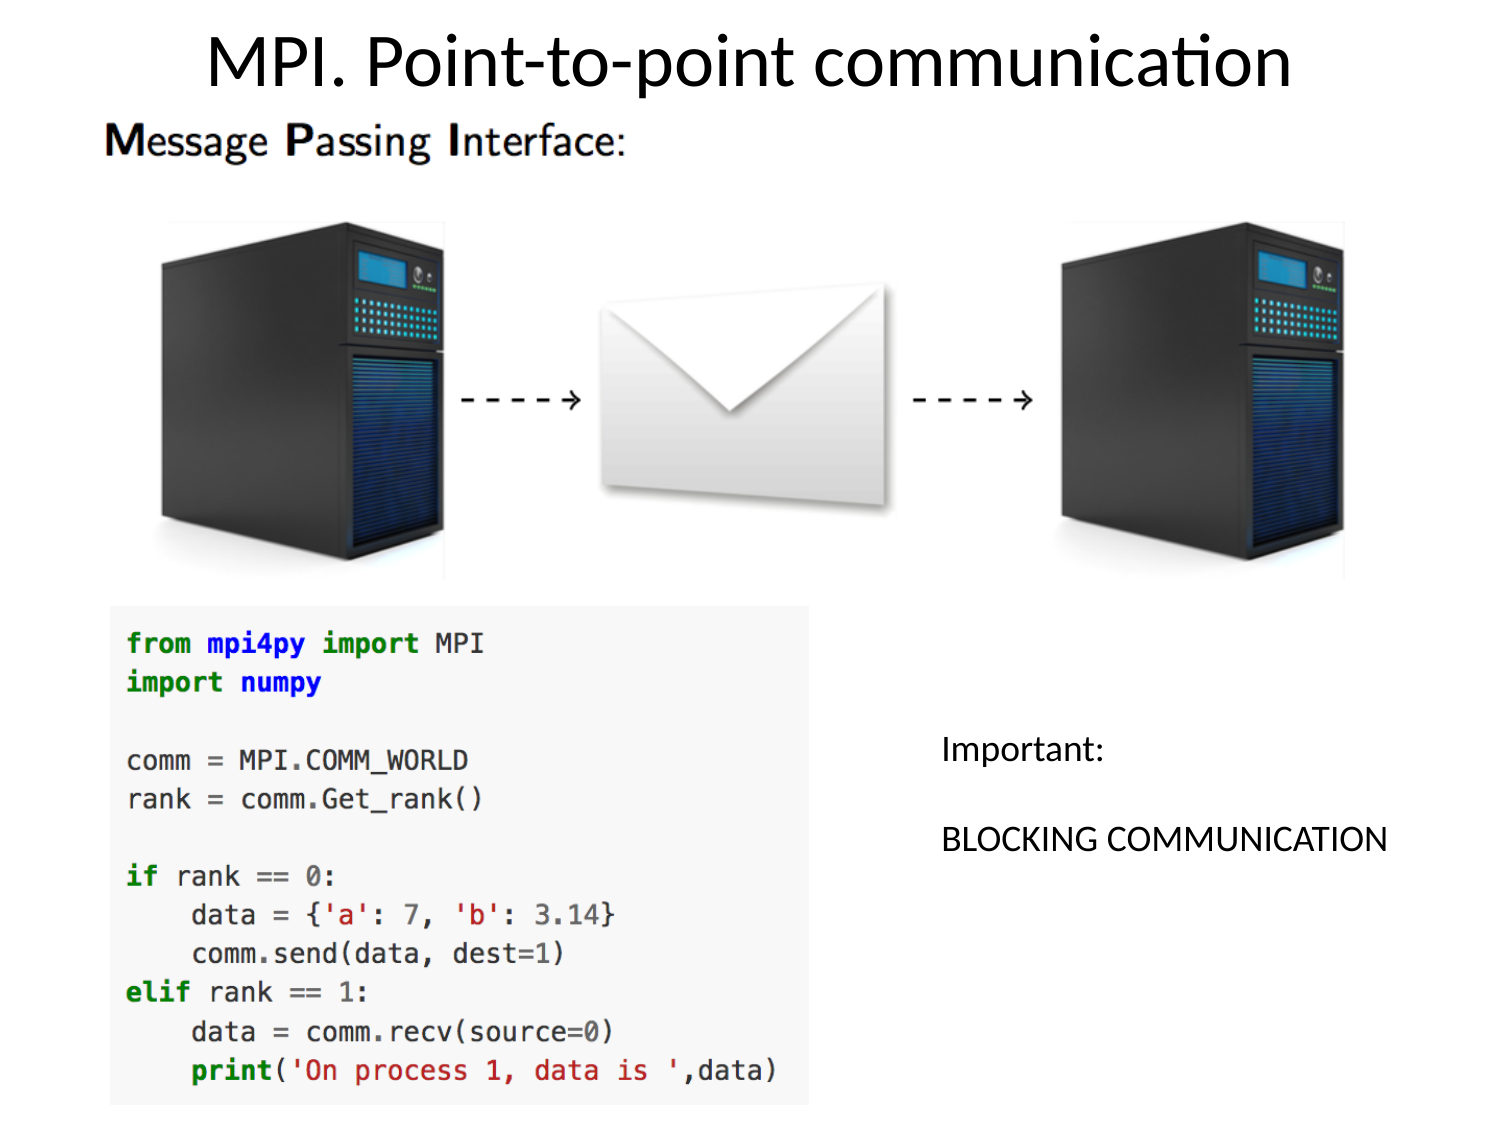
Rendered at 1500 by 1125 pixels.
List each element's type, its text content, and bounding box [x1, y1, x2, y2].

picture [0, 5, 1500, 1106]
text_box Important: BLOCKING COMMUNICATION [926, 825, 1404, 867]
